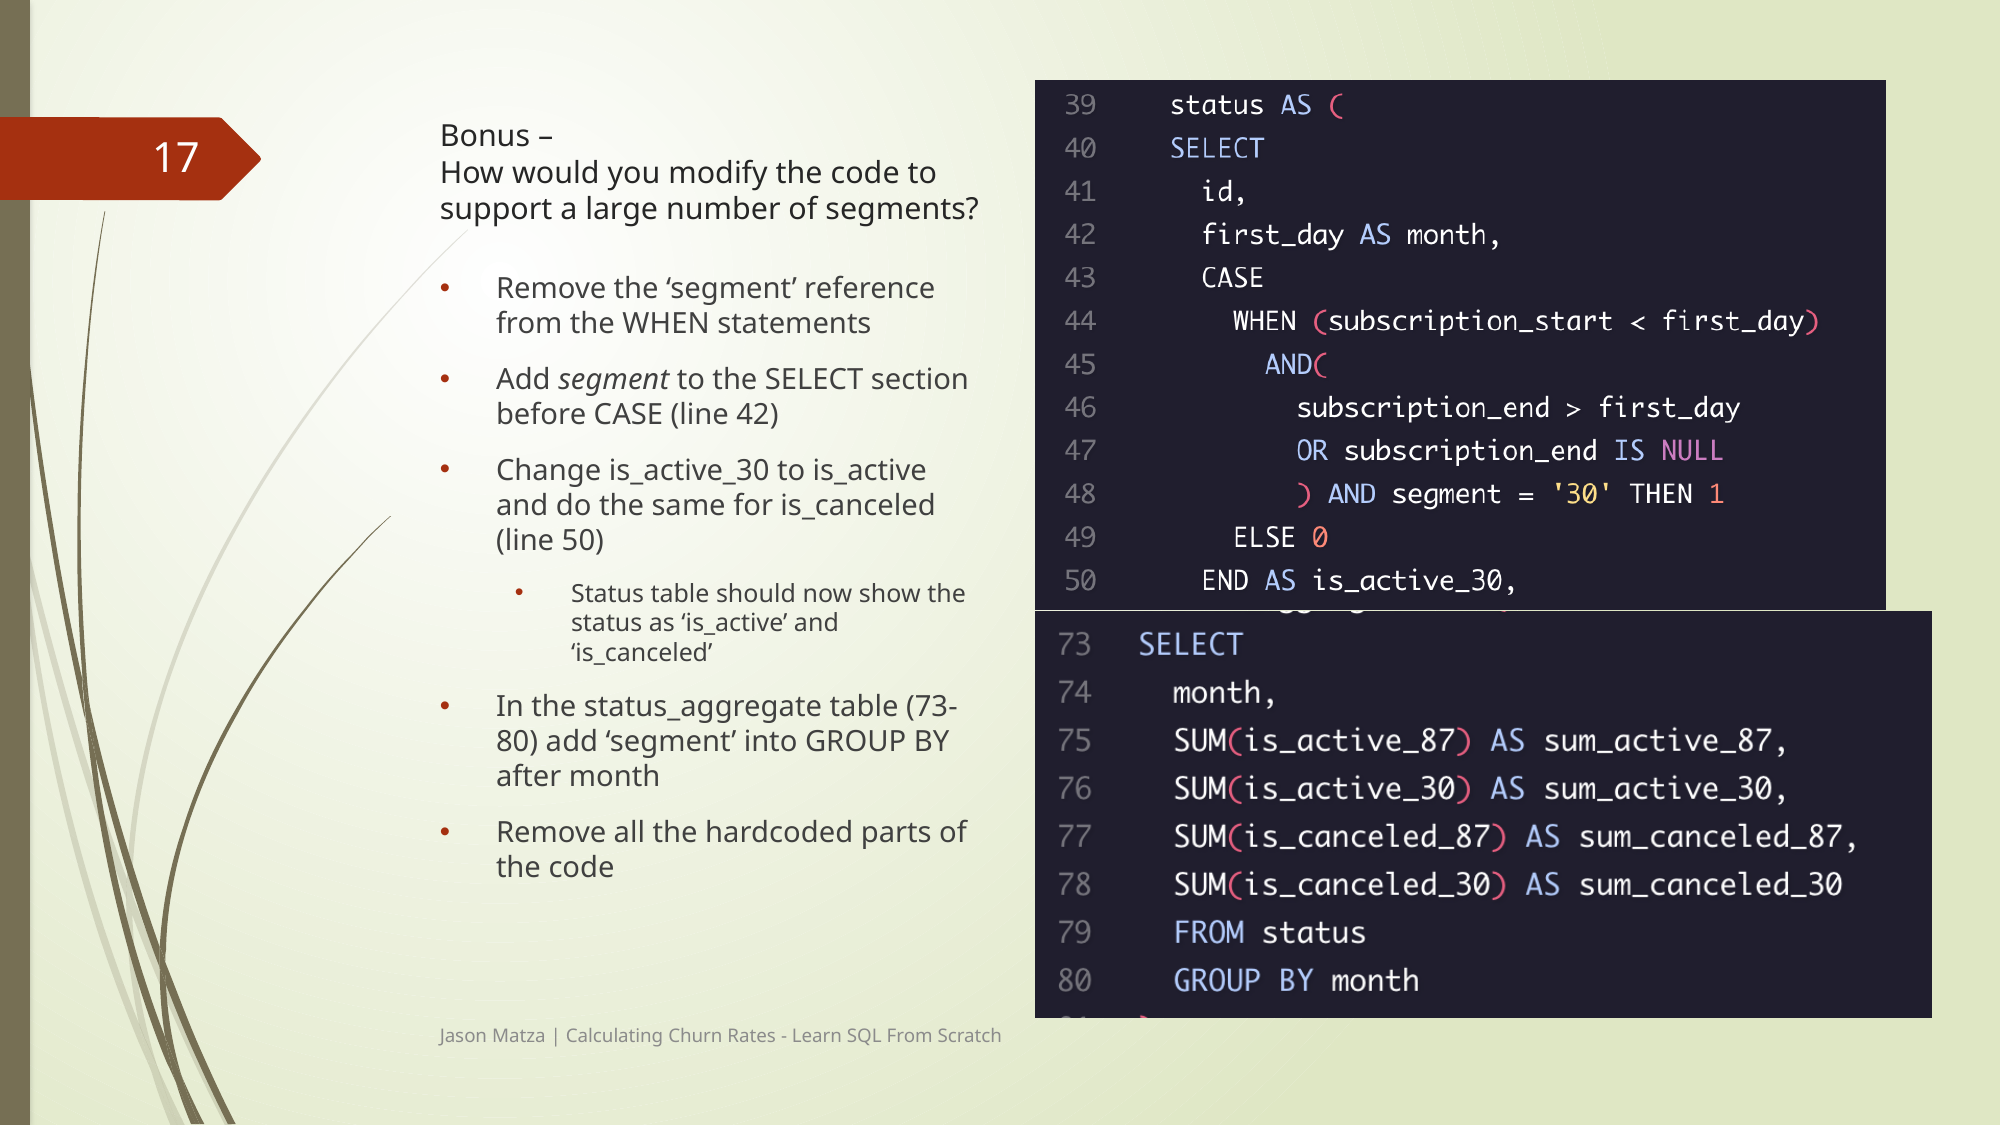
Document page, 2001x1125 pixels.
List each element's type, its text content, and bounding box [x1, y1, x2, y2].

footer Jason Matza | Calculating Churn Rates - Learn SQL From Scratch [424, 1006, 1675, 1067]
title Bonus – How would you modify the code to support a large number of segments? [424, 73, 1000, 234]
slide_number 17 [87, 129, 216, 190]
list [1035, 79, 1886, 610]
list Remove the ‘segment’ reference from the WHEN statements Add segment to the SELECT section before CASE (line 42) Change is_active_30 to is_active and do the same for is_canceled (line 50) Status table should now show the status as ‘is_active’ and ‘is_canceled’ In the status_aggregate table (73-80) add ‘segment’ into GROUP BY after month Remove all the hardcoded parts of the code [424, 262, 1000, 962]
picture [1035, 611, 1932, 1019]
